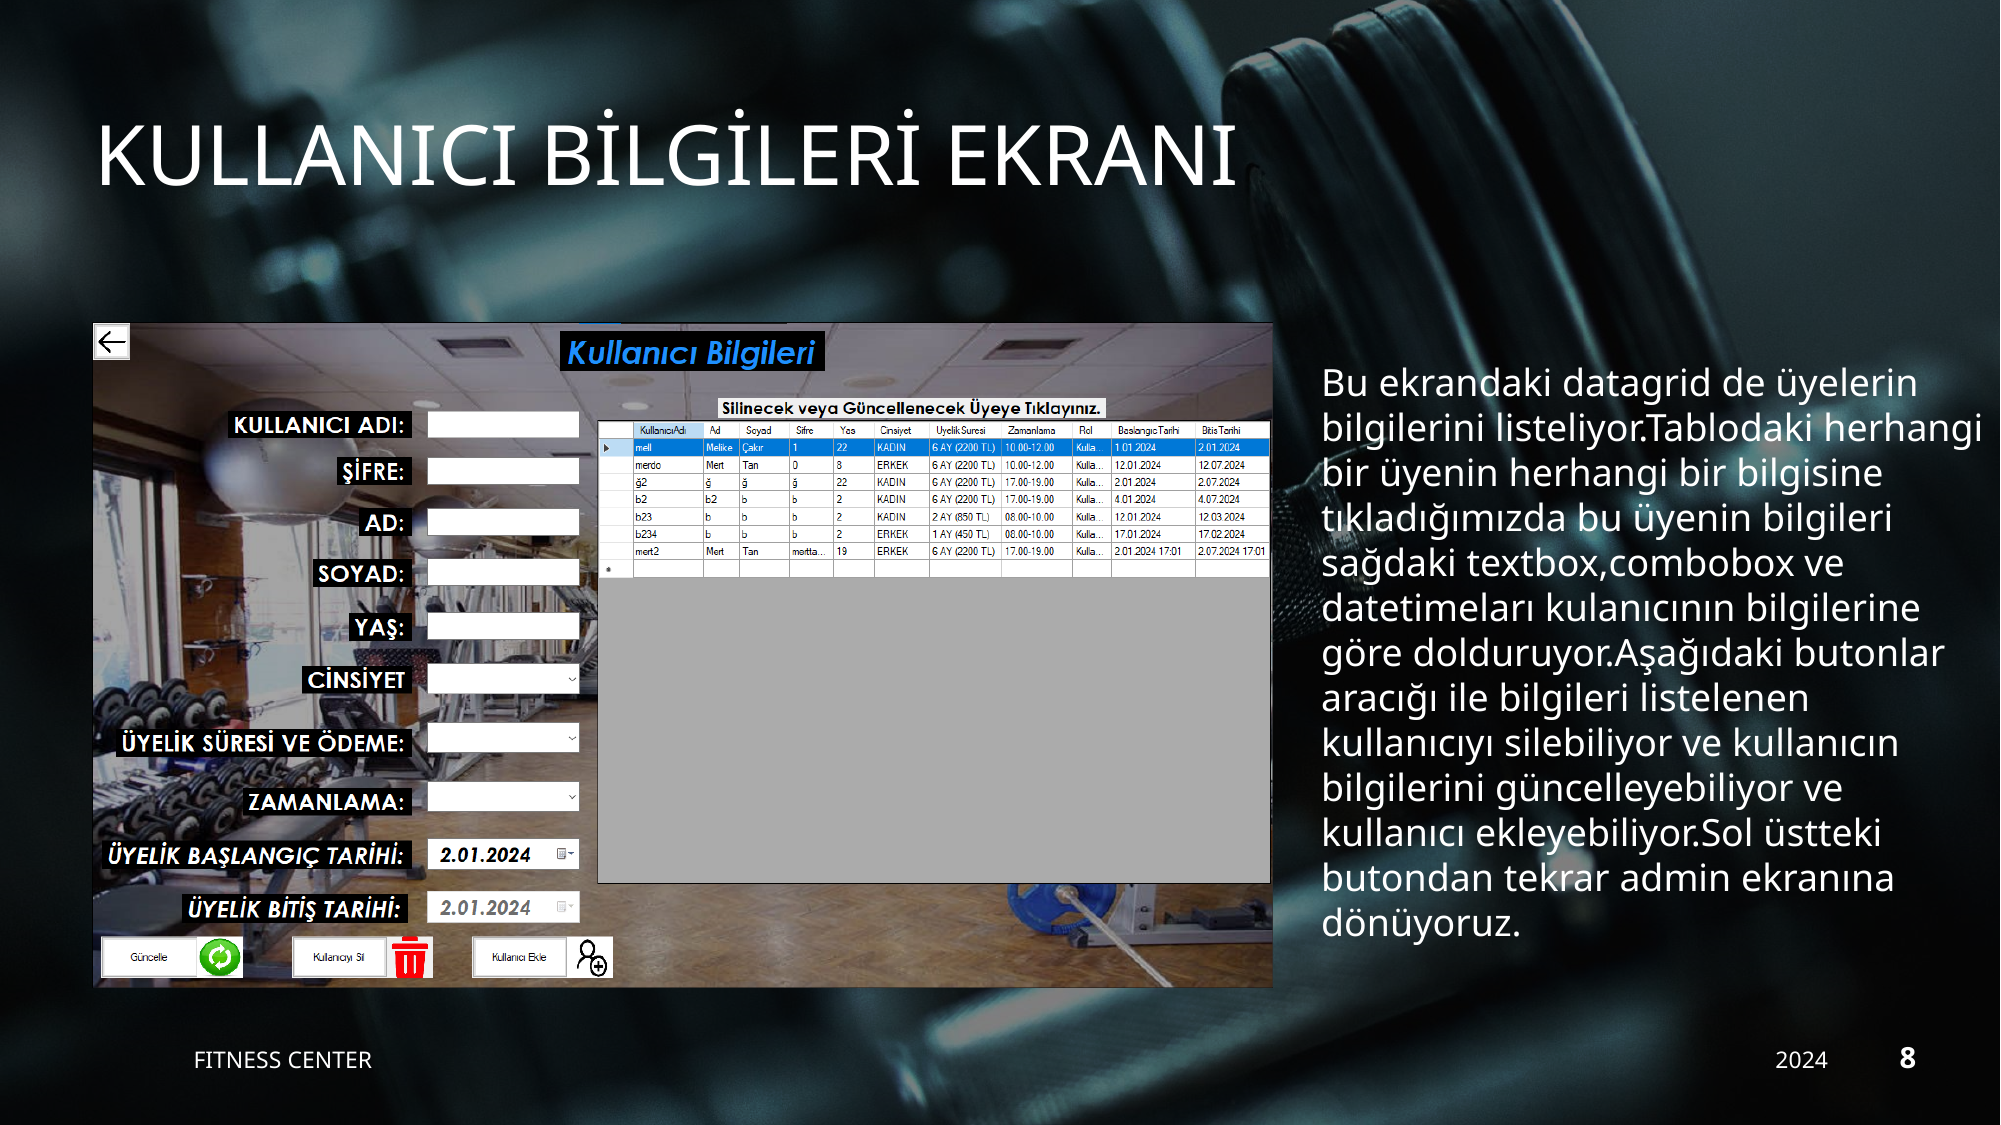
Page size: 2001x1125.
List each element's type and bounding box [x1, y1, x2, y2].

picture [0, 0, 1998, 1125]
list [95, 325, 1271, 985]
